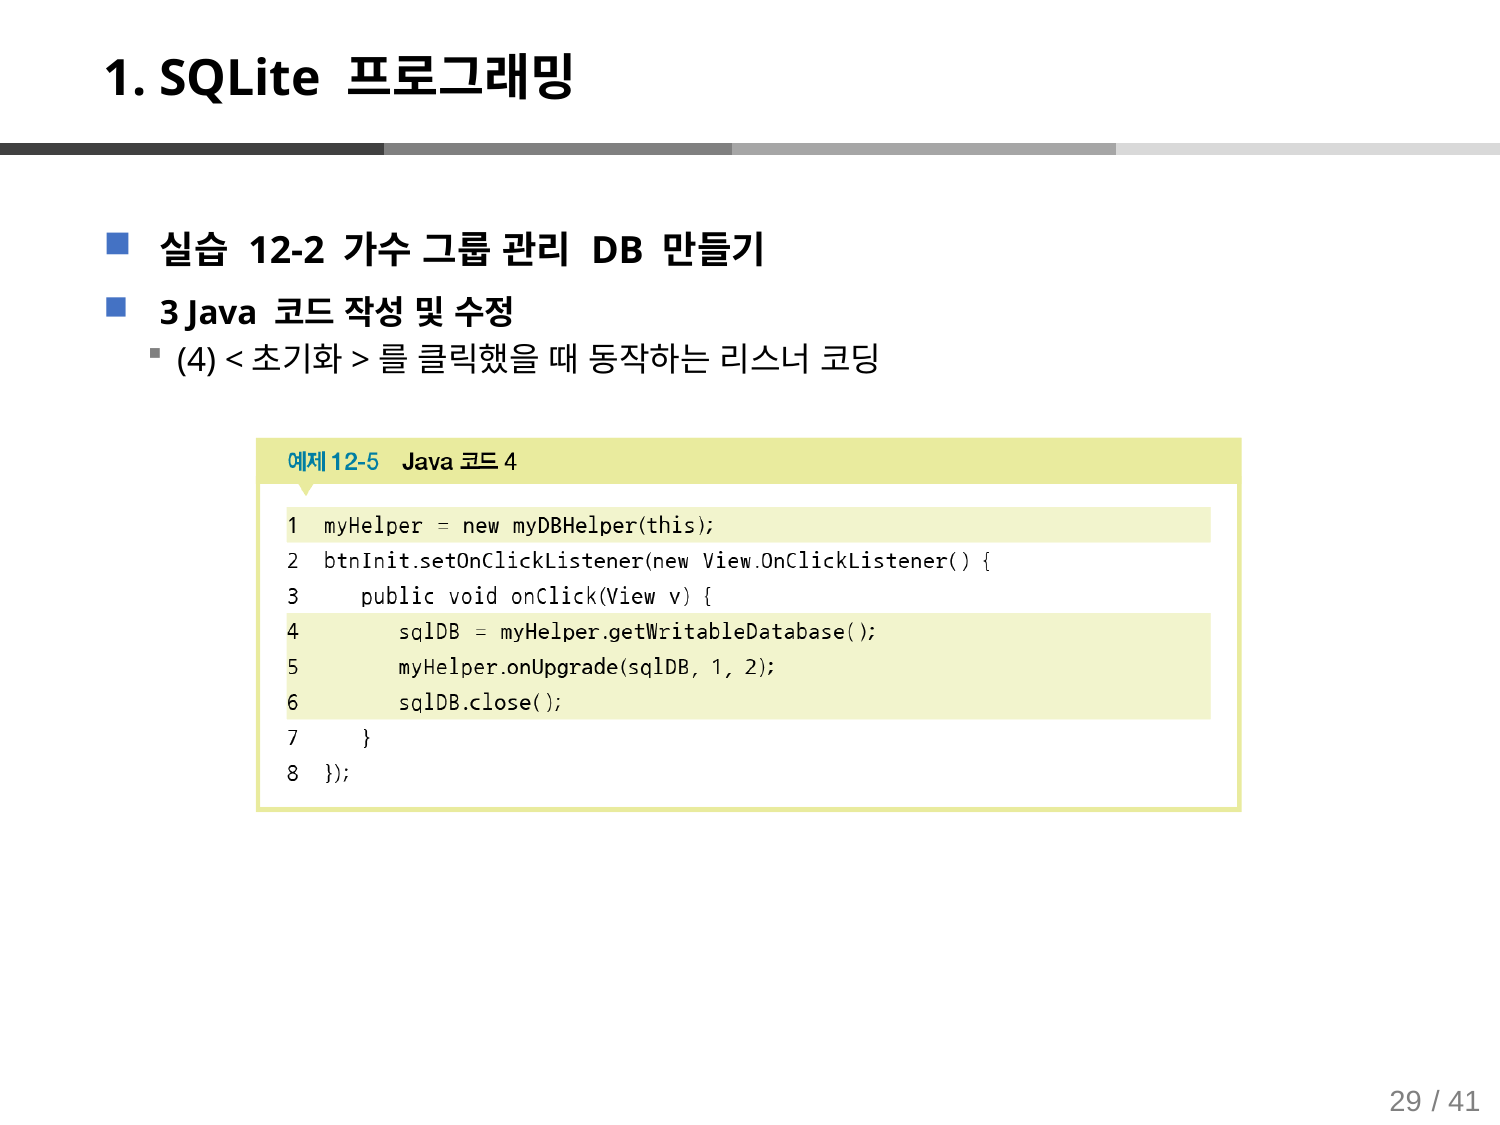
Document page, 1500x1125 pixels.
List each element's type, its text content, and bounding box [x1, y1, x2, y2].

picture [246, 427, 1254, 819]
title 1. SQLite 프로그래밍 [88, 30, 1211, 121]
list 실습 12-2 가수 그룹 관리 DB 만들기 3 Java 코드 작성 및 수정 (4) <초기화>를 클릭했을 때 동작하는 리스너 코딩 [88, 196, 1436, 1083]
